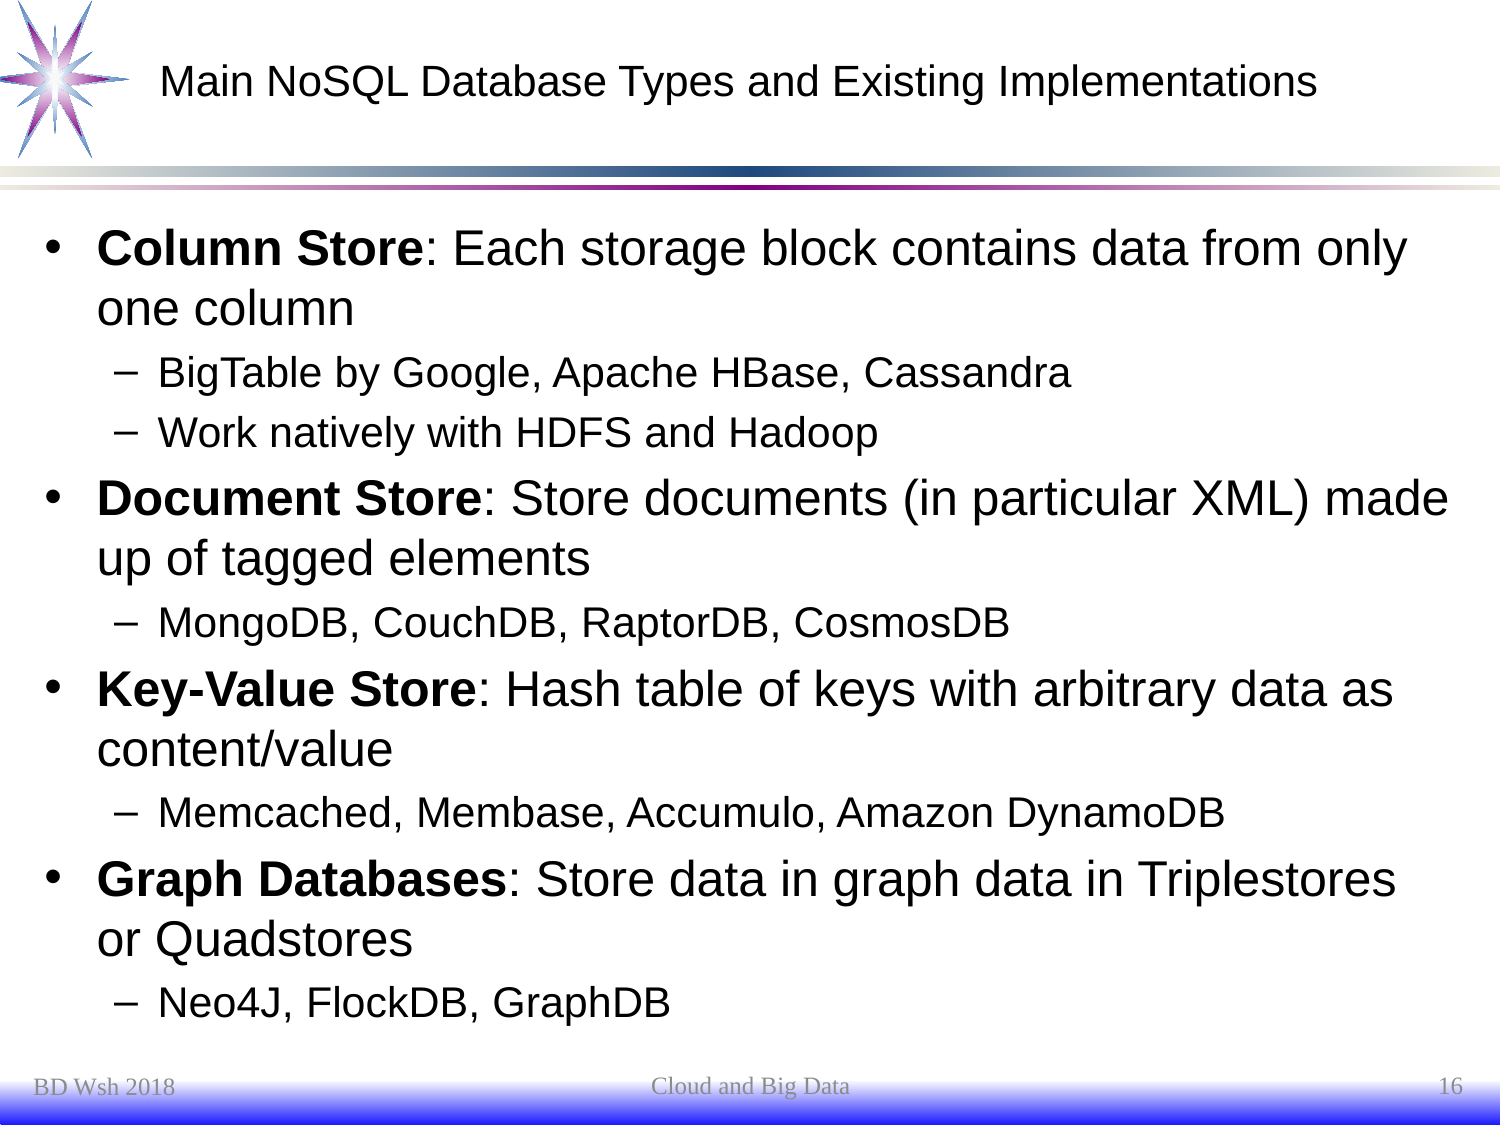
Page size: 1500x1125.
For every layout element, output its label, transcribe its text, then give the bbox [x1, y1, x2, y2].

slide_number 16 [1128, 1064, 1478, 1106]
slide_number BD Wsh 2018 [18, 1064, 390, 1106]
title Main NoSQL Database Types and Existing Implementations [147, 24, 1425, 135]
footer Cloud and Big Data [513, 1063, 989, 1106]
list Column Store: Each storage block contains data from only one column BigTable by Google, Apache HBase, Cassandra Work natively with HDFS and Hadoop Document Store: Store documents (in particular XML) made up of tagged elements MongoDB, CouchDB, RaptorDB, CosmosDB Key-Value Store: Hash table of keys with arbitrary data as content/value Memcached, Membase, Accumulo, Amazon DynamoDB Graph Databases: Store data in graph data in Triplestores or Quadstores Neo4J, FlockDB, GraphDB [29, 208, 1471, 1035]
